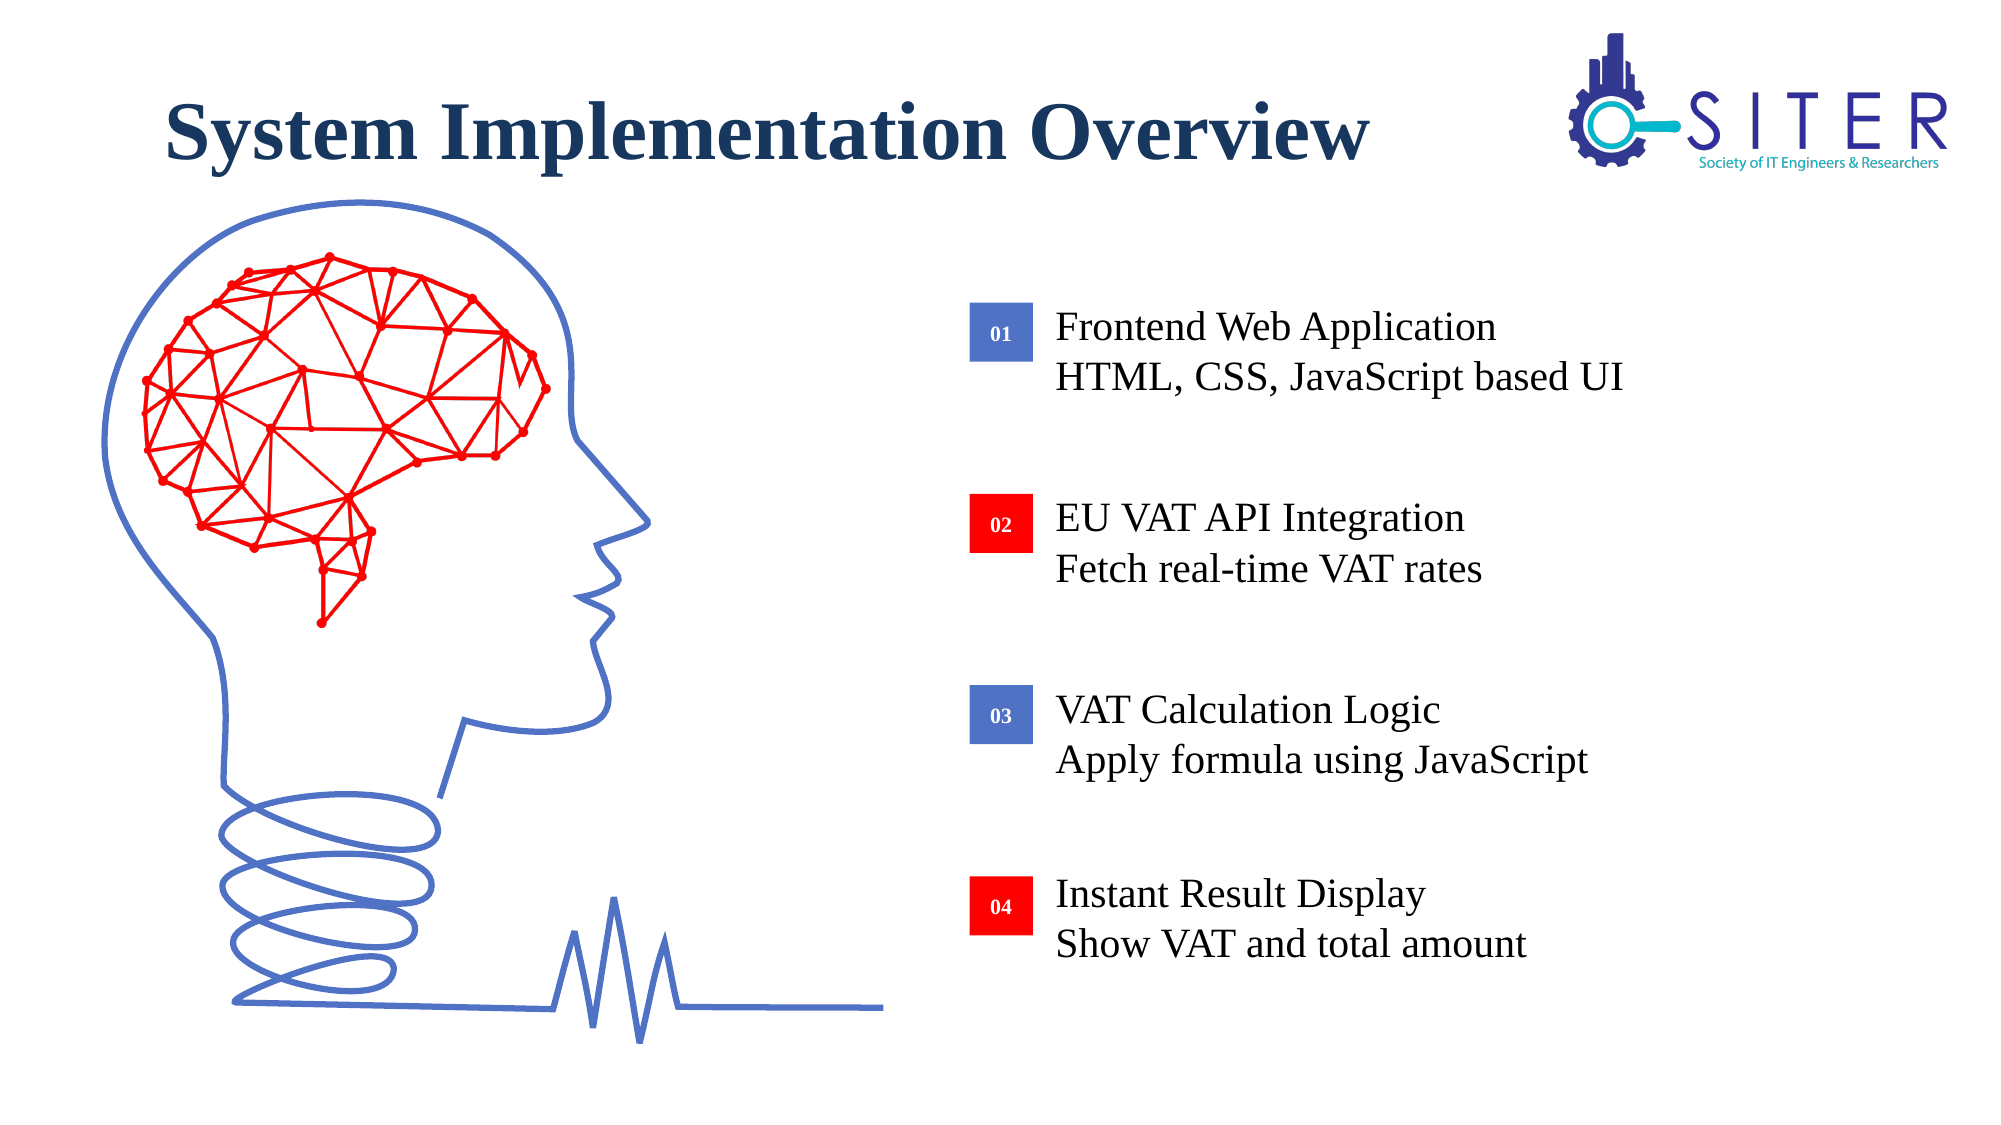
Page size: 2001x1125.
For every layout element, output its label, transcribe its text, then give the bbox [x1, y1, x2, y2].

text_box VAT Calculation Logic Apply formula using JavaScript [1040, 673, 1868, 789]
text_box [199, 202, 512, 251]
text_box 02 [969, 493, 1033, 553]
text_box 01 [969, 302, 1033, 362]
text_box Instant Result Display Show VAT and total amount [1040, 858, 1868, 973]
text_box [104, 326, 136, 542]
text_box EU VAT API Integration Fetch real-time VAT rates [1040, 482, 1868, 598]
text_box 03 [969, 685, 1033, 745]
text_box [211, 301, 884, 1044]
picture [1545, 29, 1981, 175]
picture [141, 252, 551, 628]
text_box 04 [969, 876, 1033, 936]
text_box Frontend Web Application HTML, CSS, JavaScript based UI [1040, 291, 1868, 407]
list System Implementation Overview [19, 62, 1518, 208]
